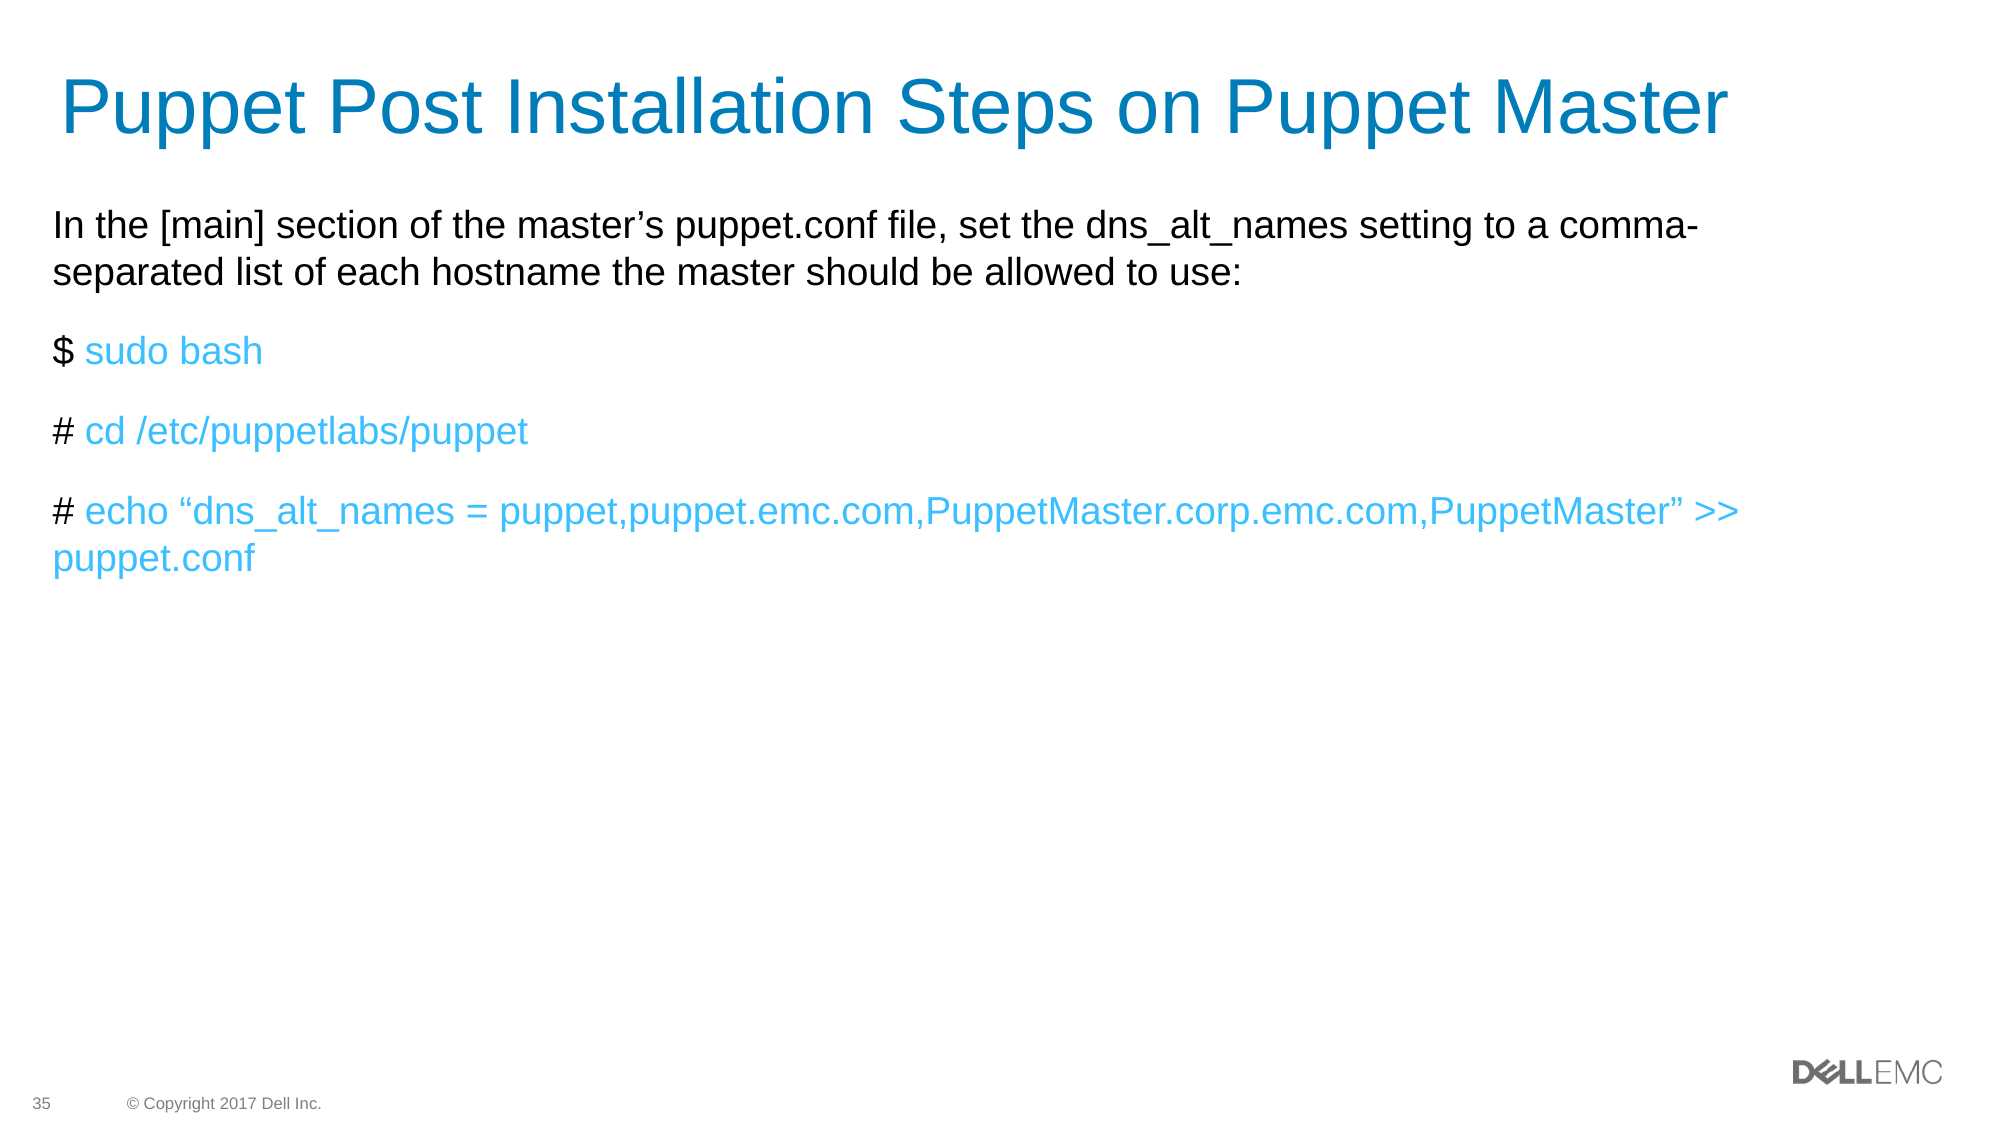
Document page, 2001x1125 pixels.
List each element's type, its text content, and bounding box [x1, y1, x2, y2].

picture [1794, 1058, 1942, 1085]
title Puppet Post Installation Steps on Puppet Master [60, 59, 1800, 200]
list In the [main] section of the master’s puppet.conf file, set the dns_alt_names setting to a comma-separated list of each hostname the master should be allowed to use: $ sudo bash # cd /etc/puppetlabs/puppet # echo “dns_alt_names = puppet,puppet.emc.com,PuppetMaster.corp.emc.com,PuppetMaster” >> puppet.conf [52, 199, 1794, 1088]
